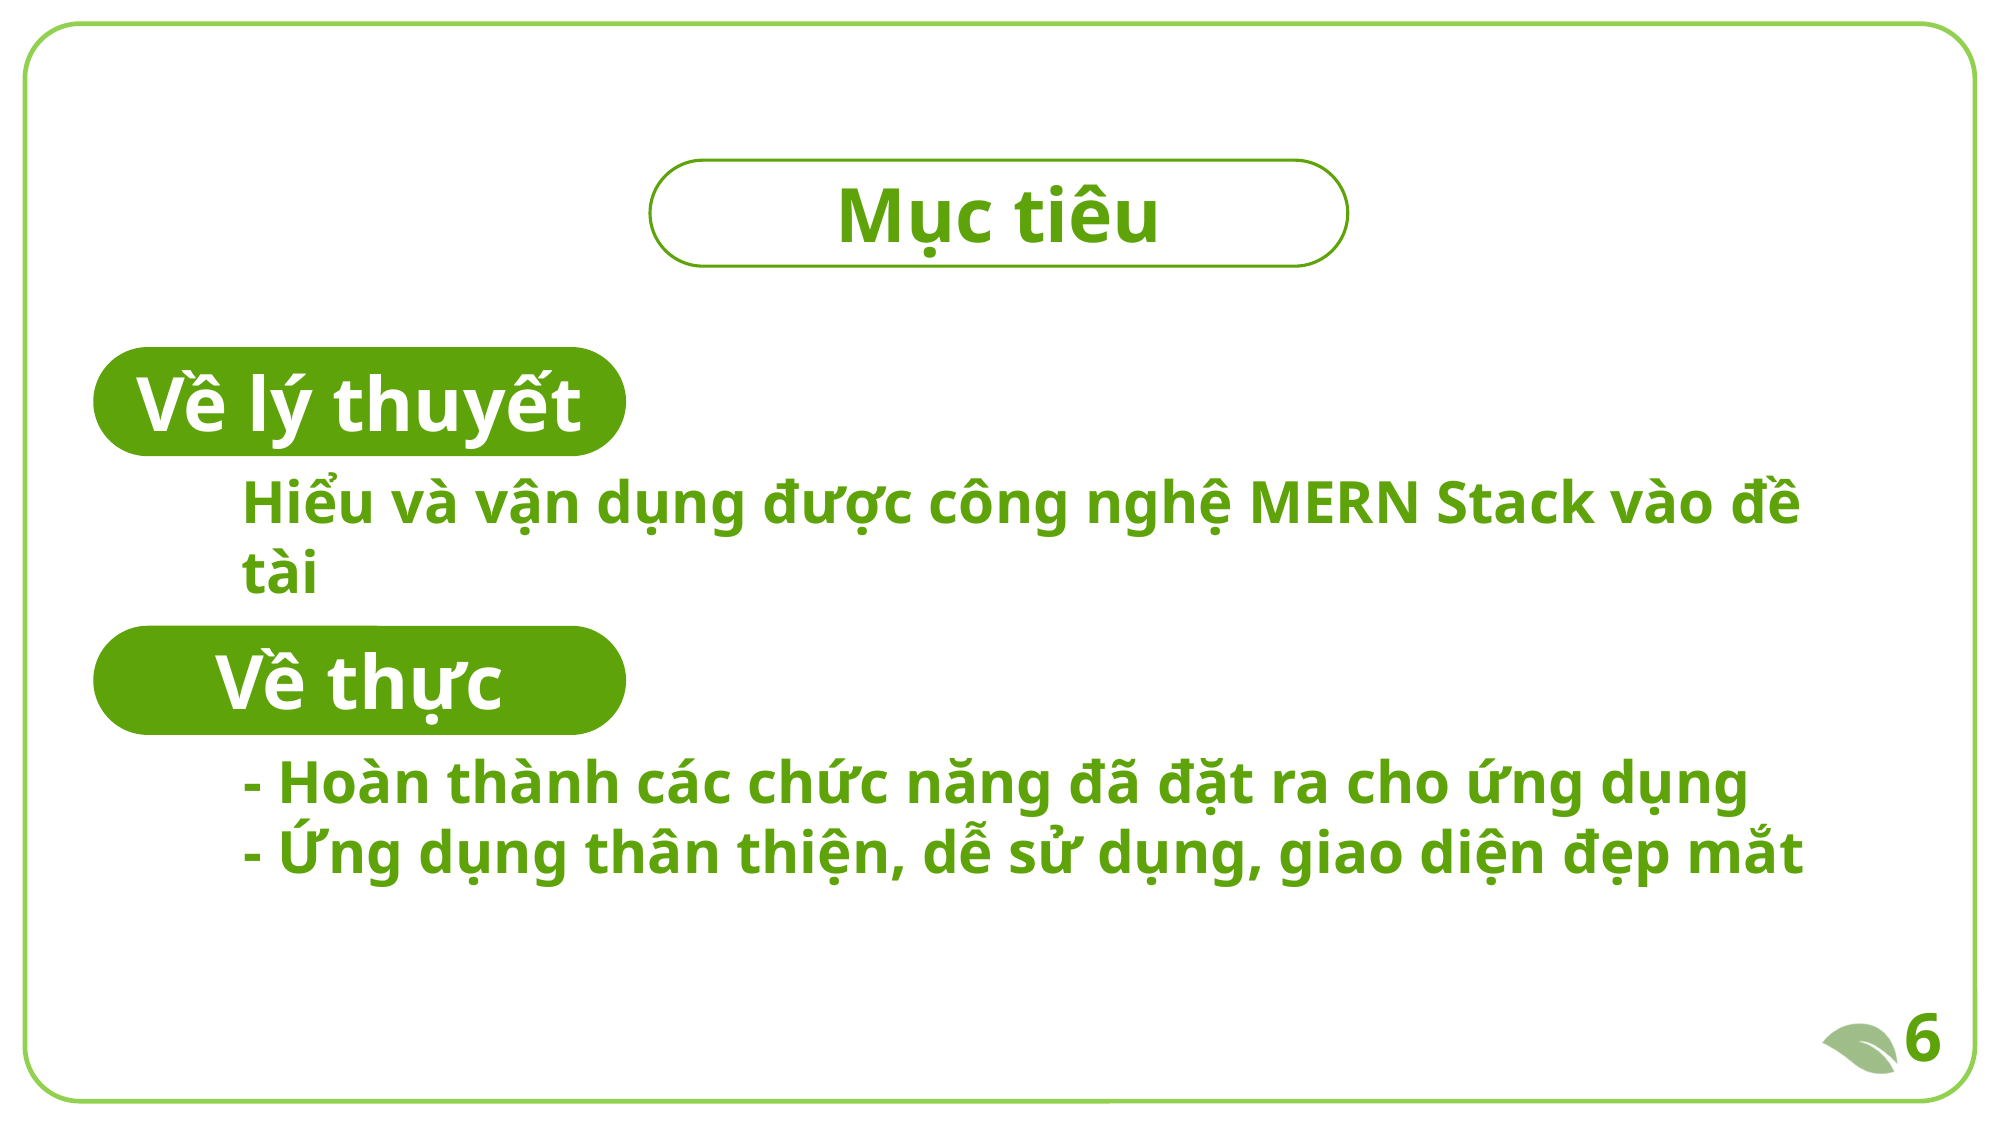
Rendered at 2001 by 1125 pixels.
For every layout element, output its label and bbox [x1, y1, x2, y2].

text_box [1816, 987, 1959, 1102]
text_box [23, 22, 1976, 1103]
text_box [94, 160, 1906, 965]
